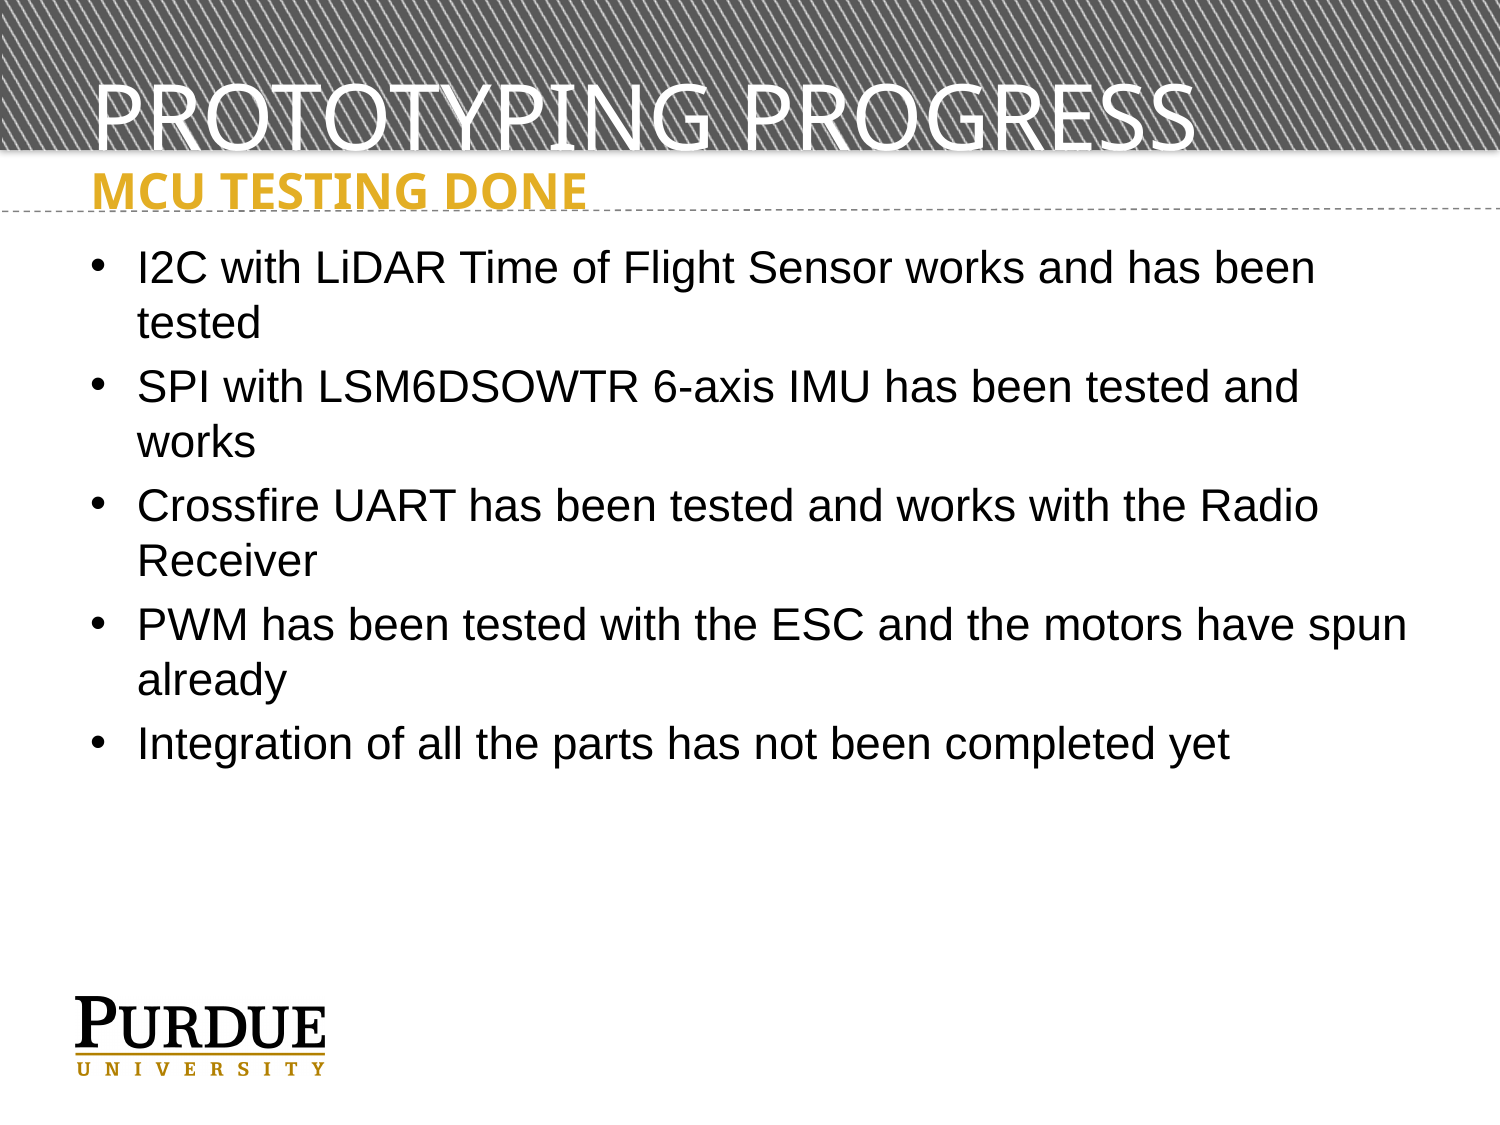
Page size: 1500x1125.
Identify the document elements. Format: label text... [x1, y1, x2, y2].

list I2C with LiDAR Time of Flight Sensor works and has been tested SPI with LSM6DSOWTR 6-axis IMU has been tested and works Crossfire UART has been tested and works with the Radio Receiver PWM has been tested with the ESC and the motors have spun already Integration of all the parts has not been completed yet [75, 229, 1425, 1101]
list MCU Testing done [75, 151, 1425, 225]
title Prototyping Progress [75, 51, 1427, 175]
